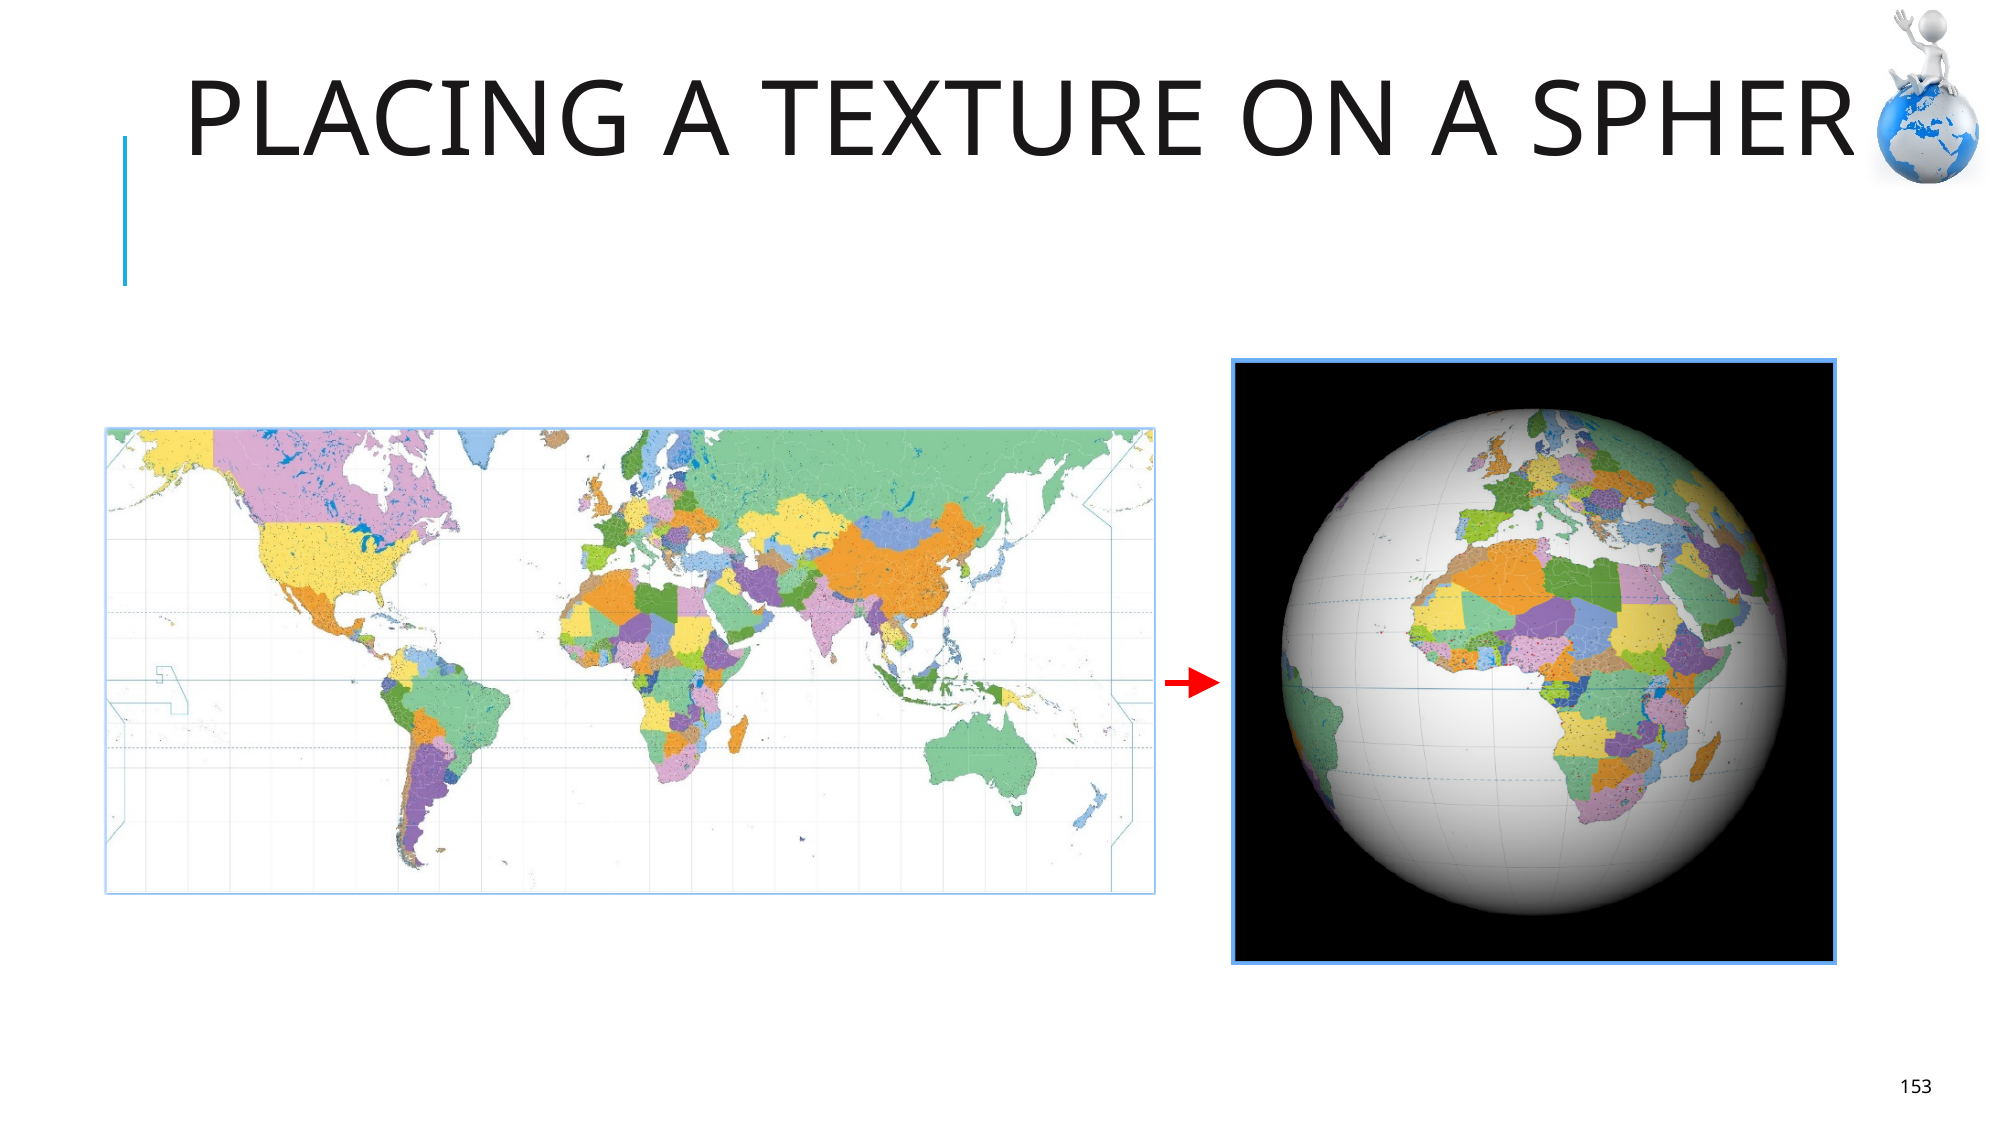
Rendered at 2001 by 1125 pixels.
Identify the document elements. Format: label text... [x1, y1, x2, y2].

text_box 153 [1899, 1068, 1933, 1103]
picture [106, 429, 1153, 893]
title Placing a Texture on a Sphere [167, 33, 1967, 218]
picture [1854, 0, 2000, 194]
picture [1230, 358, 1837, 965]
